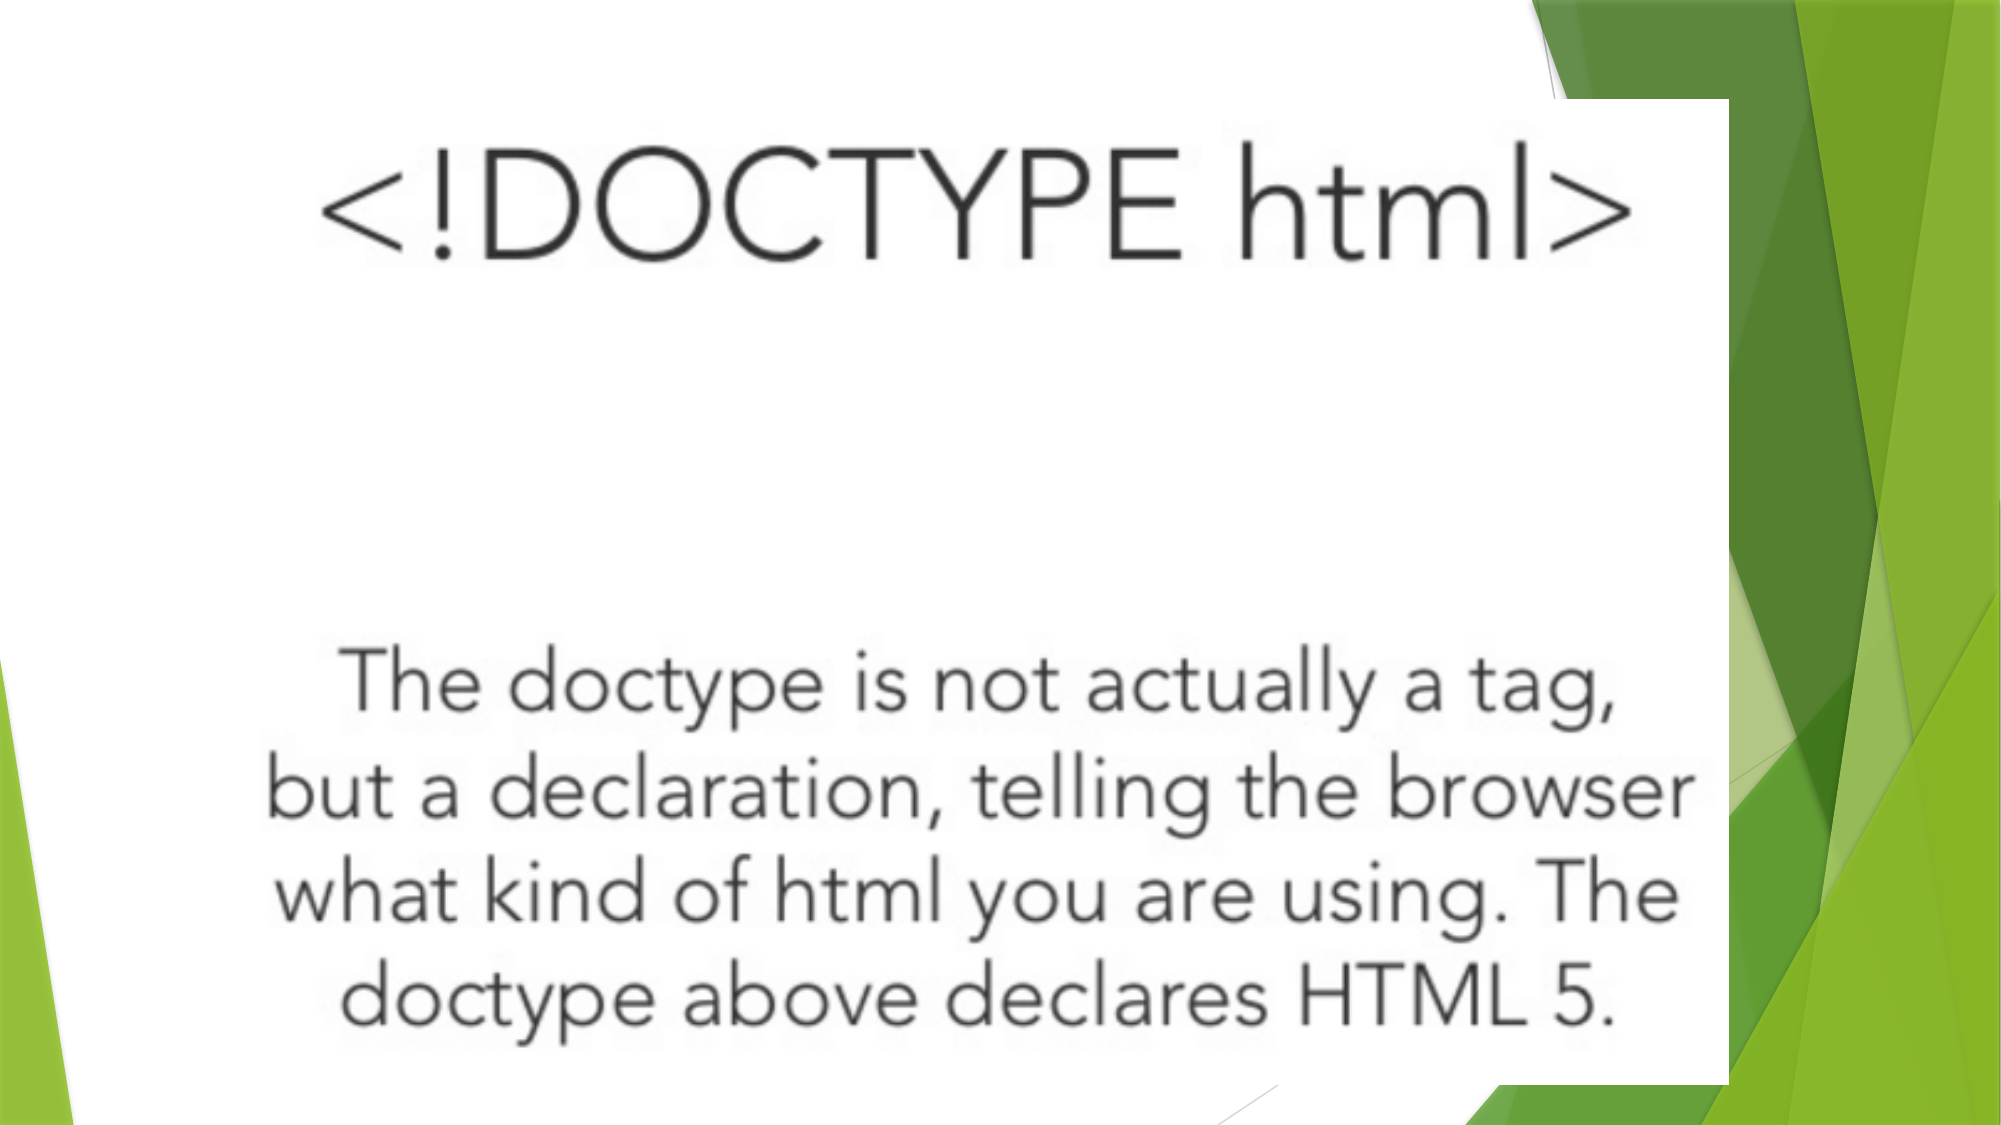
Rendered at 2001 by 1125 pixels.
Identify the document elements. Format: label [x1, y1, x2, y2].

list [259, 99, 1729, 1086]
